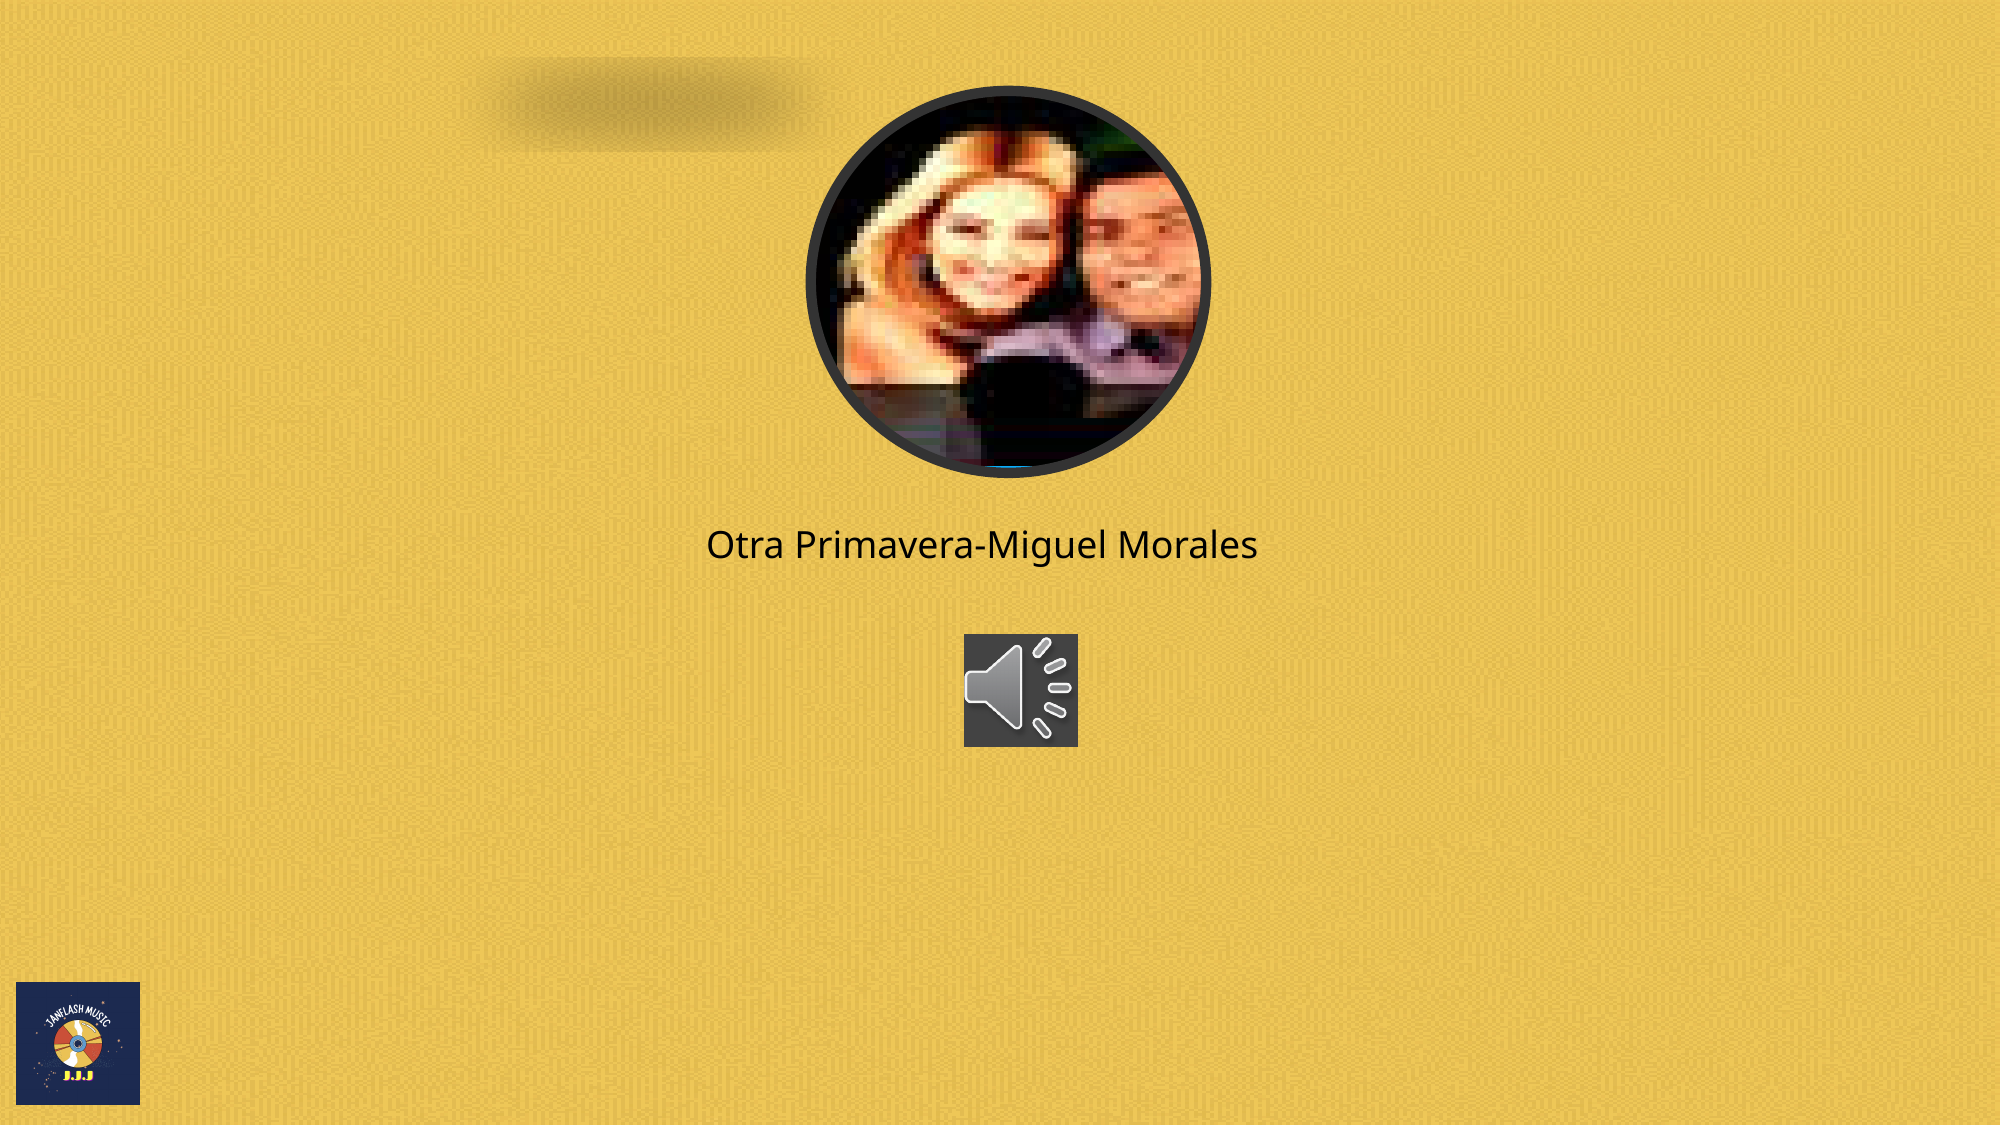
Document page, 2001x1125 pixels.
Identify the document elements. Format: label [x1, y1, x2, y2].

picture [16, 982, 140, 1106]
picture [810, 90, 1207, 473]
picture [963, 633, 1079, 749]
text_box [0, 0, 2000, 1125]
